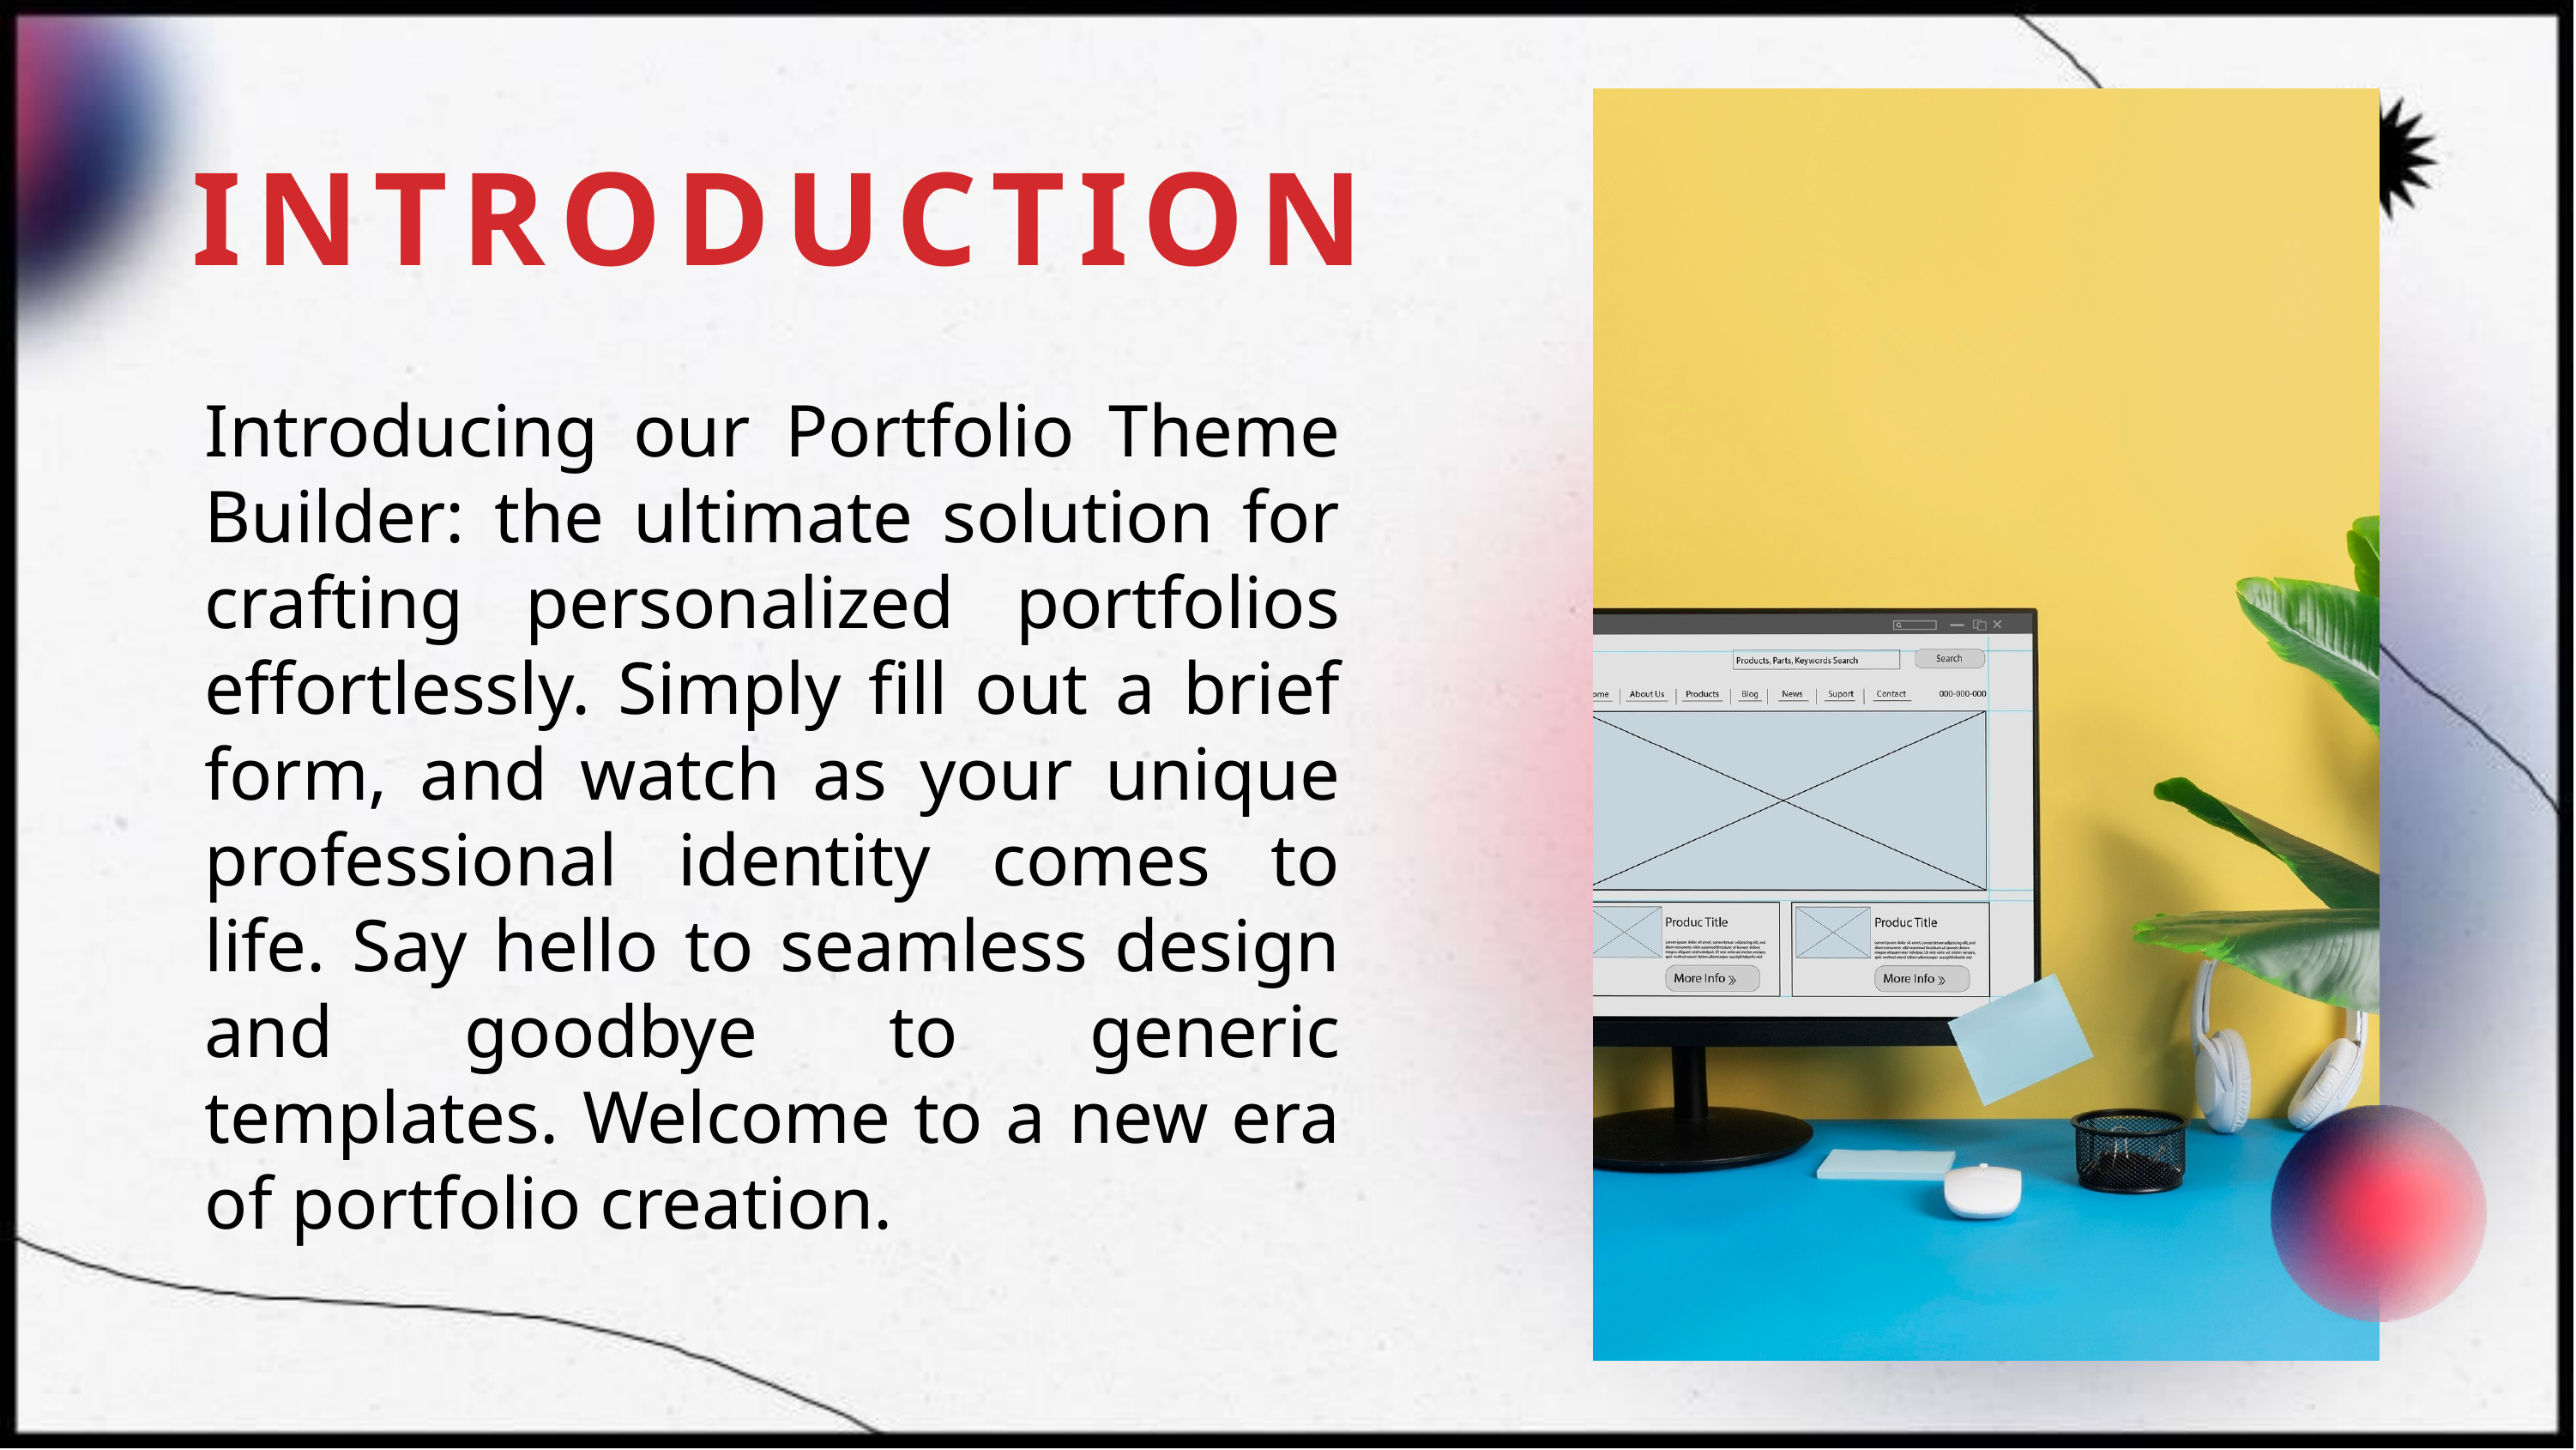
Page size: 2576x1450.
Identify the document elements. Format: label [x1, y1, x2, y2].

picture [0, 0, 2574, 1448]
text_box [1593, 88, 2488, 1362]
